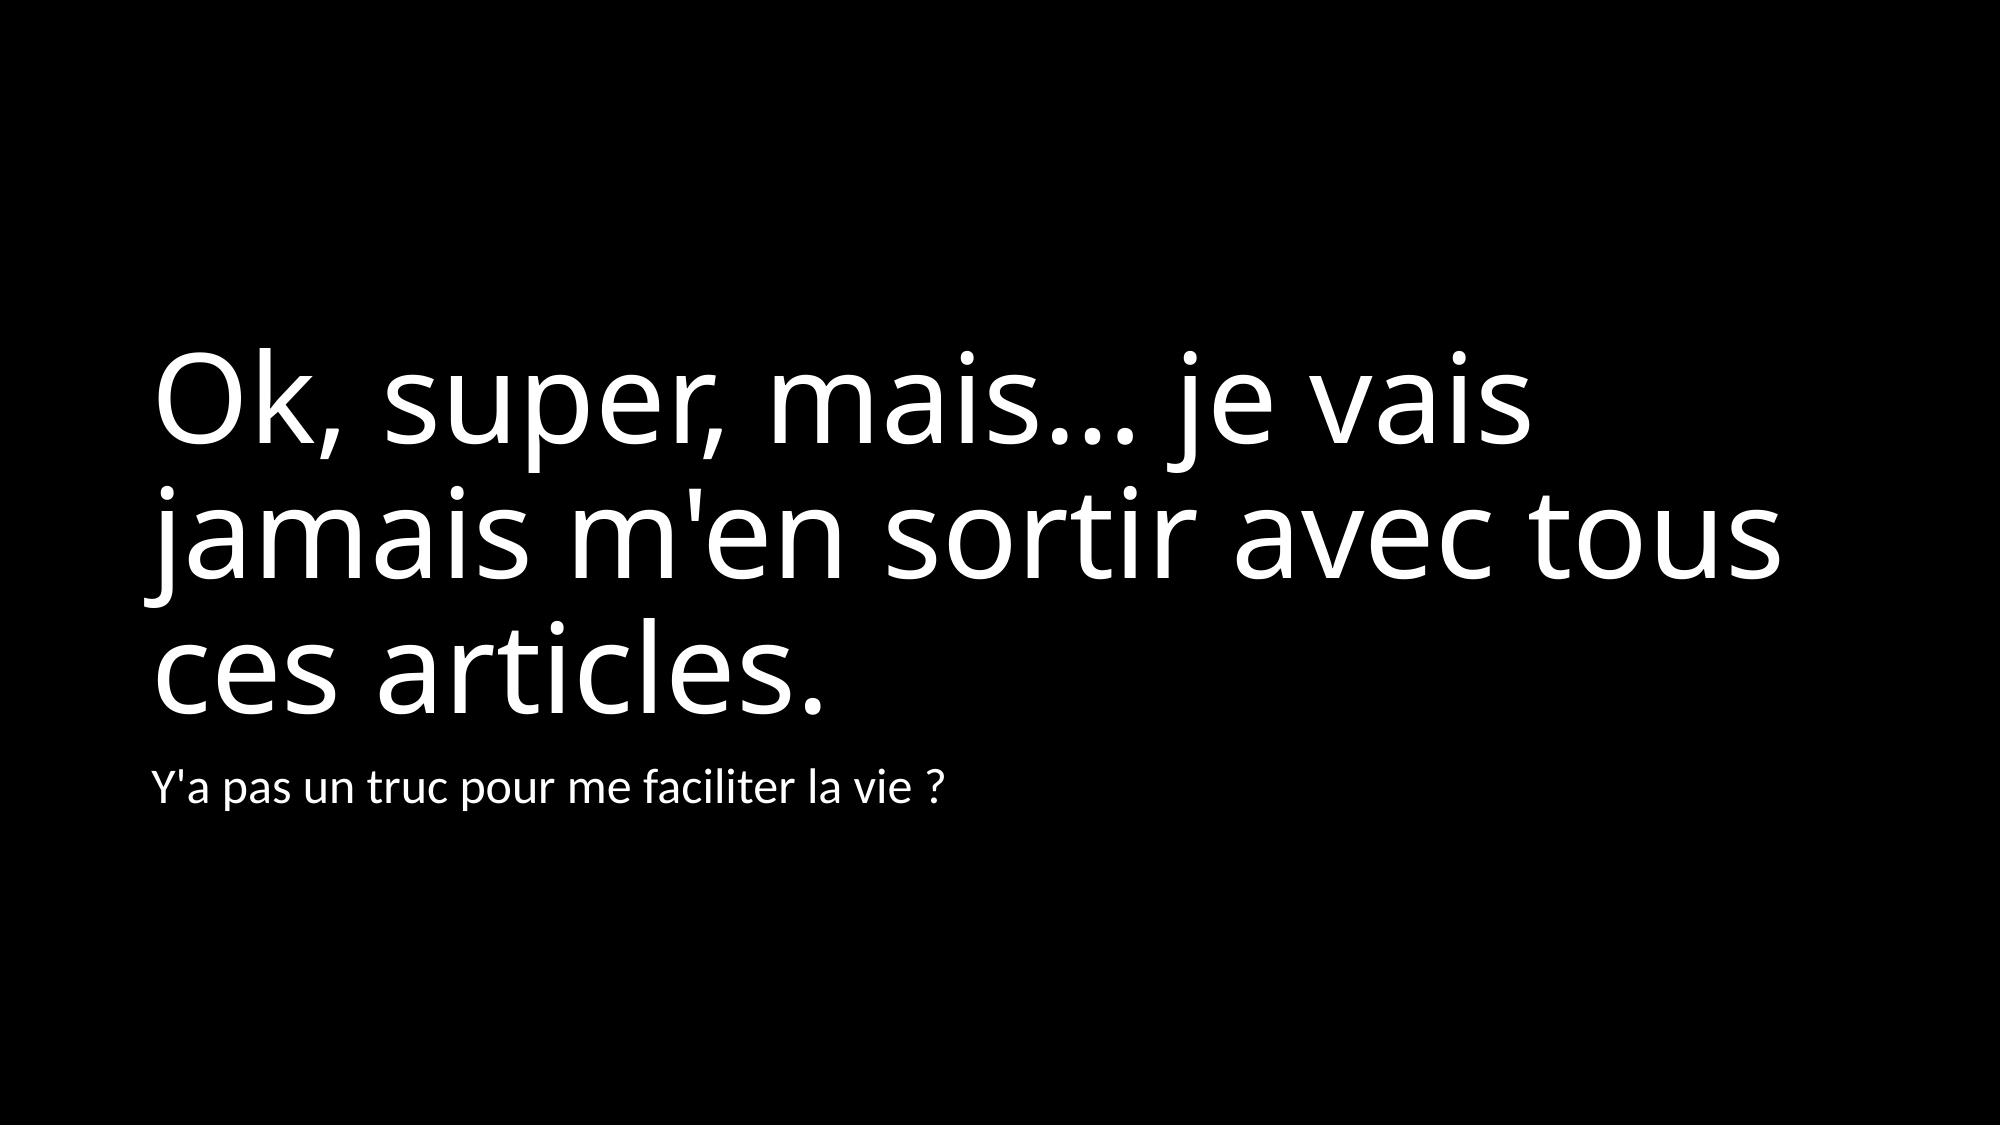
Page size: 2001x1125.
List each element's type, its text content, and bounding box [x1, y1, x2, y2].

list Y'a pas un truc pour me faciliter la vie ? [136, 752, 1862, 999]
title Ok, super, mais… je vais jamais m'en sortir avec tous ces articles. [136, 280, 1862, 749]
